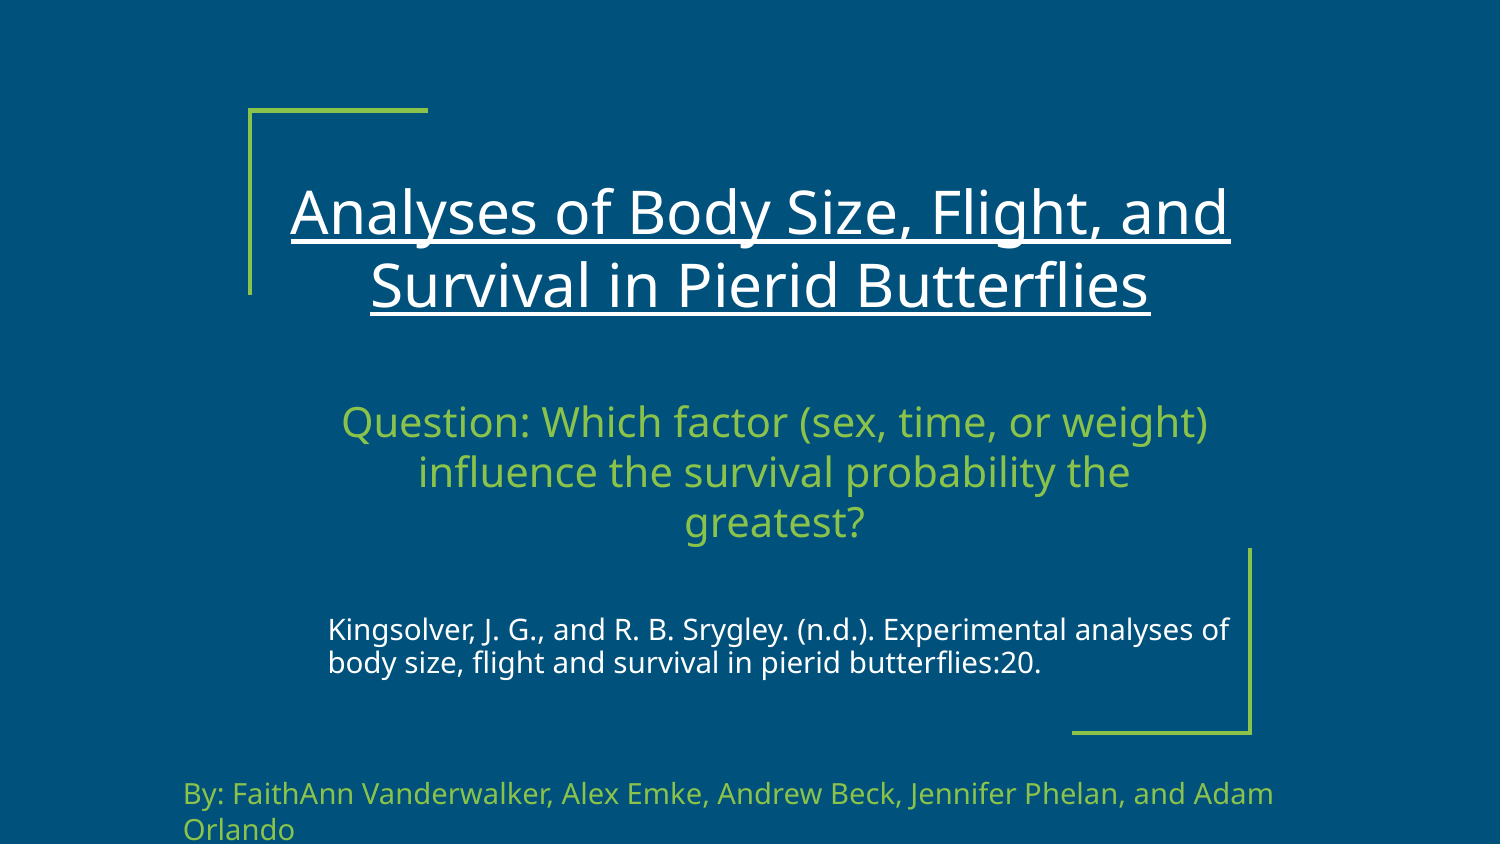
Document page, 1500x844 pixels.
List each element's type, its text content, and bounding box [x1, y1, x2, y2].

subtitle Kingsolver, J. G., and R. B. Srygley. (n.d.). Experimental analyses of body size, ﬂight and survival in pierid butterﬂies:20. [312, 598, 1262, 748]
title Analyses of Body Size, Flight, and Survival in Pierid Butterflies [225, 95, 1296, 335]
text_box Question: Which factor (sex, time, or weight) influence the survival probability the greatest? [312, 380, 1237, 561]
text_box By: FaithAnn Vanderwalker, Alex Emke, Andrew Beck, Jennifer Phelan, and Adam Orlando [167, 760, 1406, 844]
